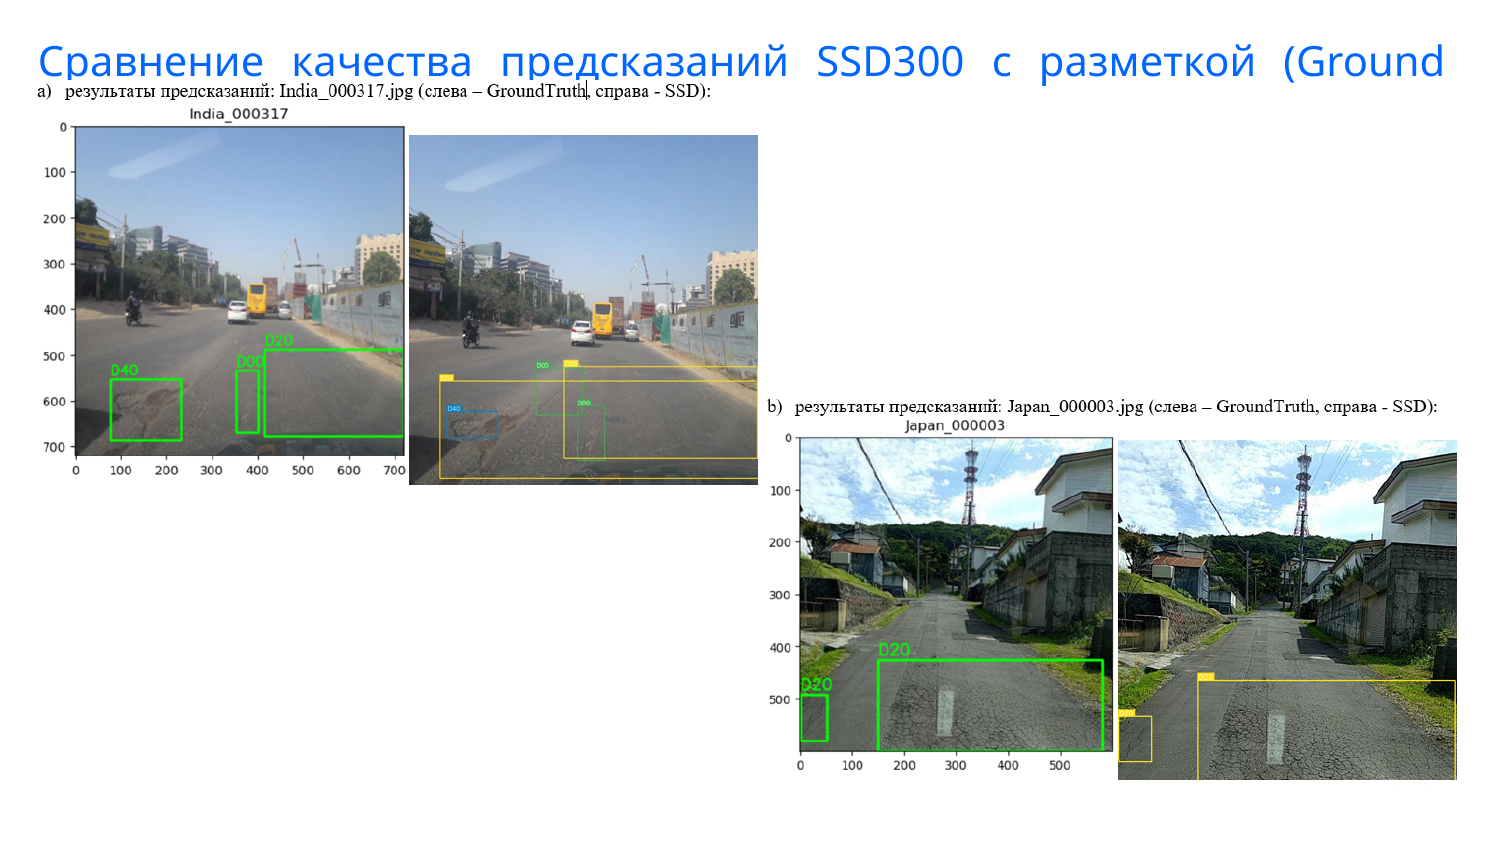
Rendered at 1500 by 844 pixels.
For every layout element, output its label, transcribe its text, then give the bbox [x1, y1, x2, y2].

text_box Cравнение качества предсказаний SSD300 с разметкой (Ground Truth): [0, 0, 1461, 170]
picture [29, 80, 1461, 786]
